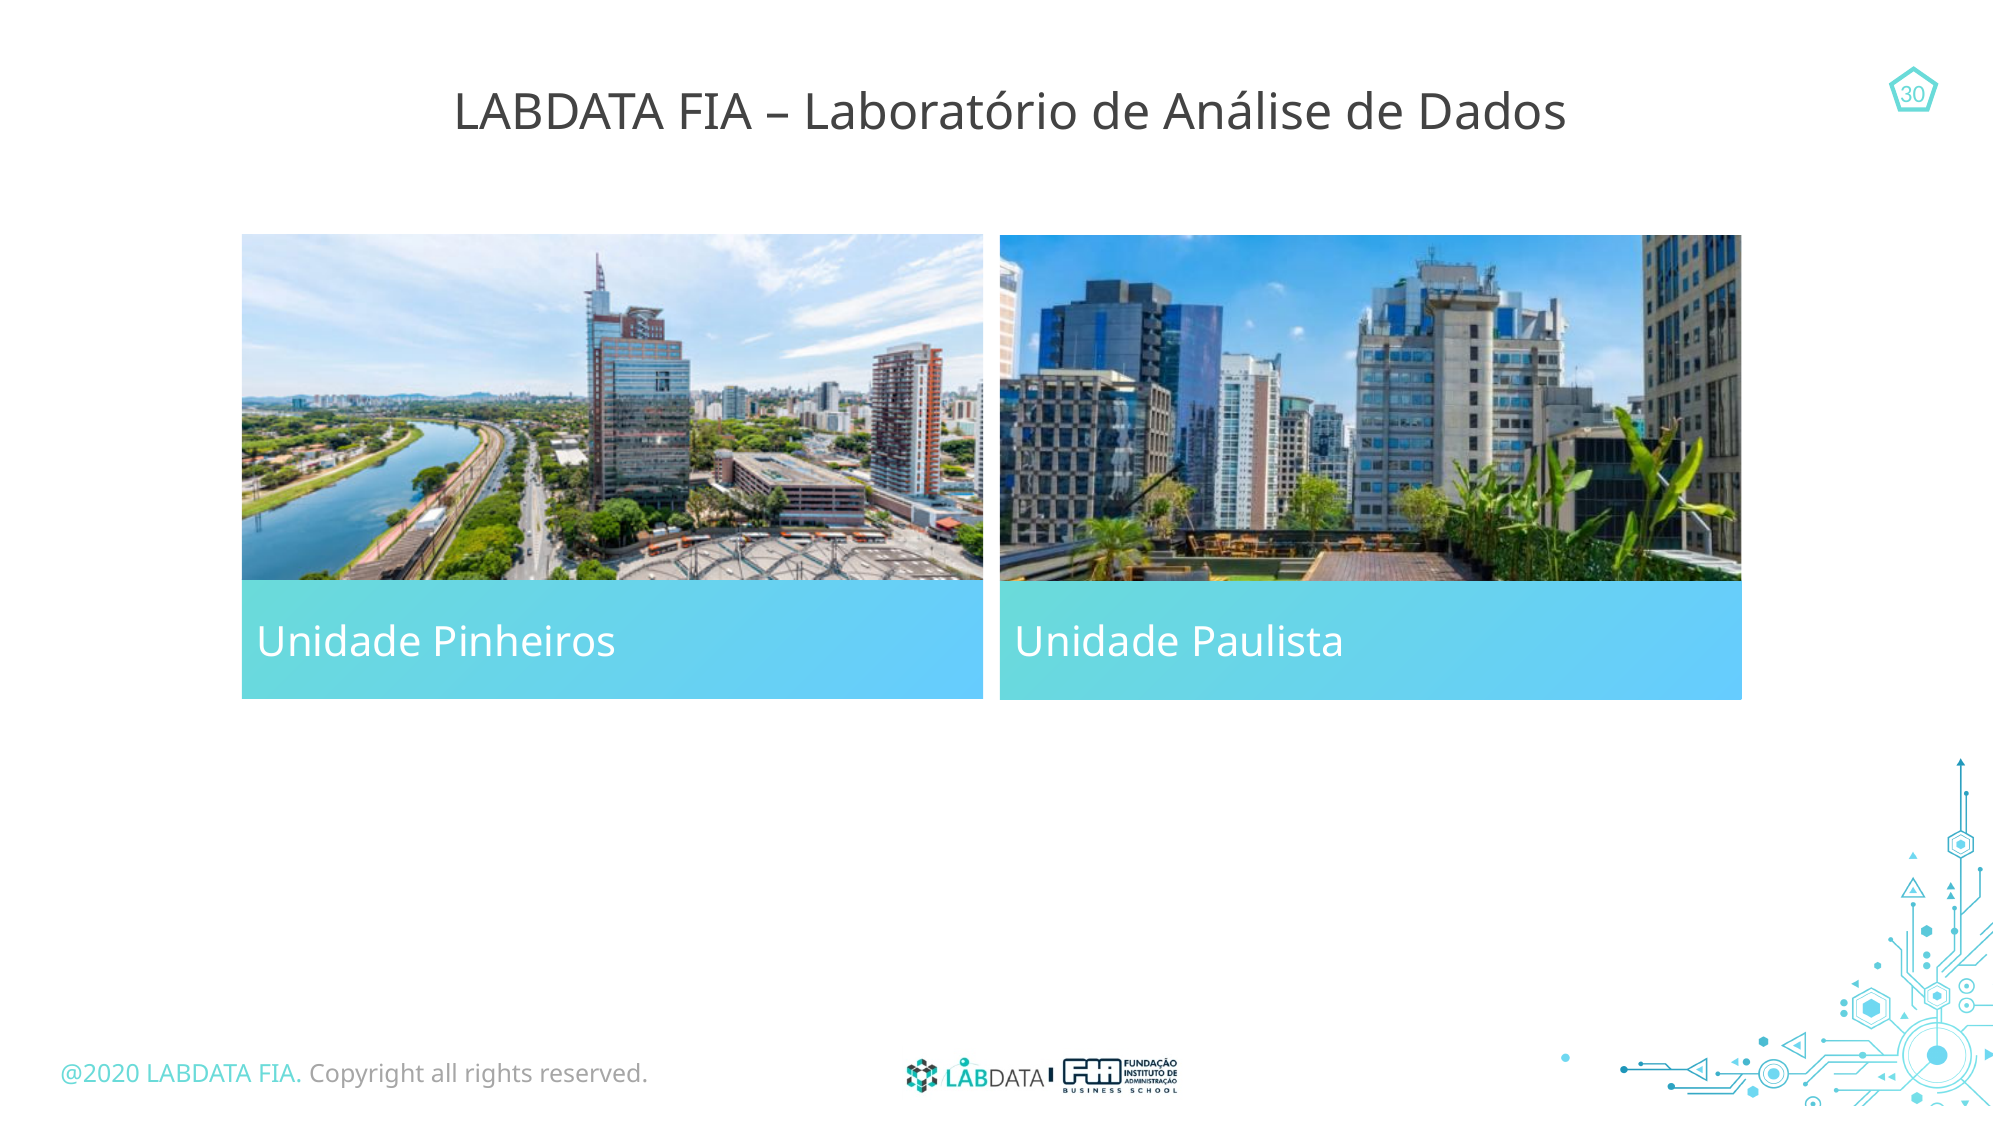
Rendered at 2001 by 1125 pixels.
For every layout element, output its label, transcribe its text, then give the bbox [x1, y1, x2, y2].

picture [999, 235, 1742, 581]
text_box LABDATA FIA – Laboratório de Análise de Dados [78, 51, 1891, 169]
text_box [1891, 66, 1939, 112]
picture [241, 234, 984, 580]
text_box Unidade Paulista [999, 588, 1426, 707]
picture [902, 1046, 1183, 1101]
text_box 30 [1891, 62, 1941, 122]
text_box [1426, 587, 1743, 701]
picture [1561, 758, 1993, 1106]
text_box @2020 LABDATA FIA. Copyright all rights reserved. [45, 1042, 721, 1103]
text_box Unidade Pinheiros [241, 587, 668, 707]
text_box [152, 562, 1333, 960]
